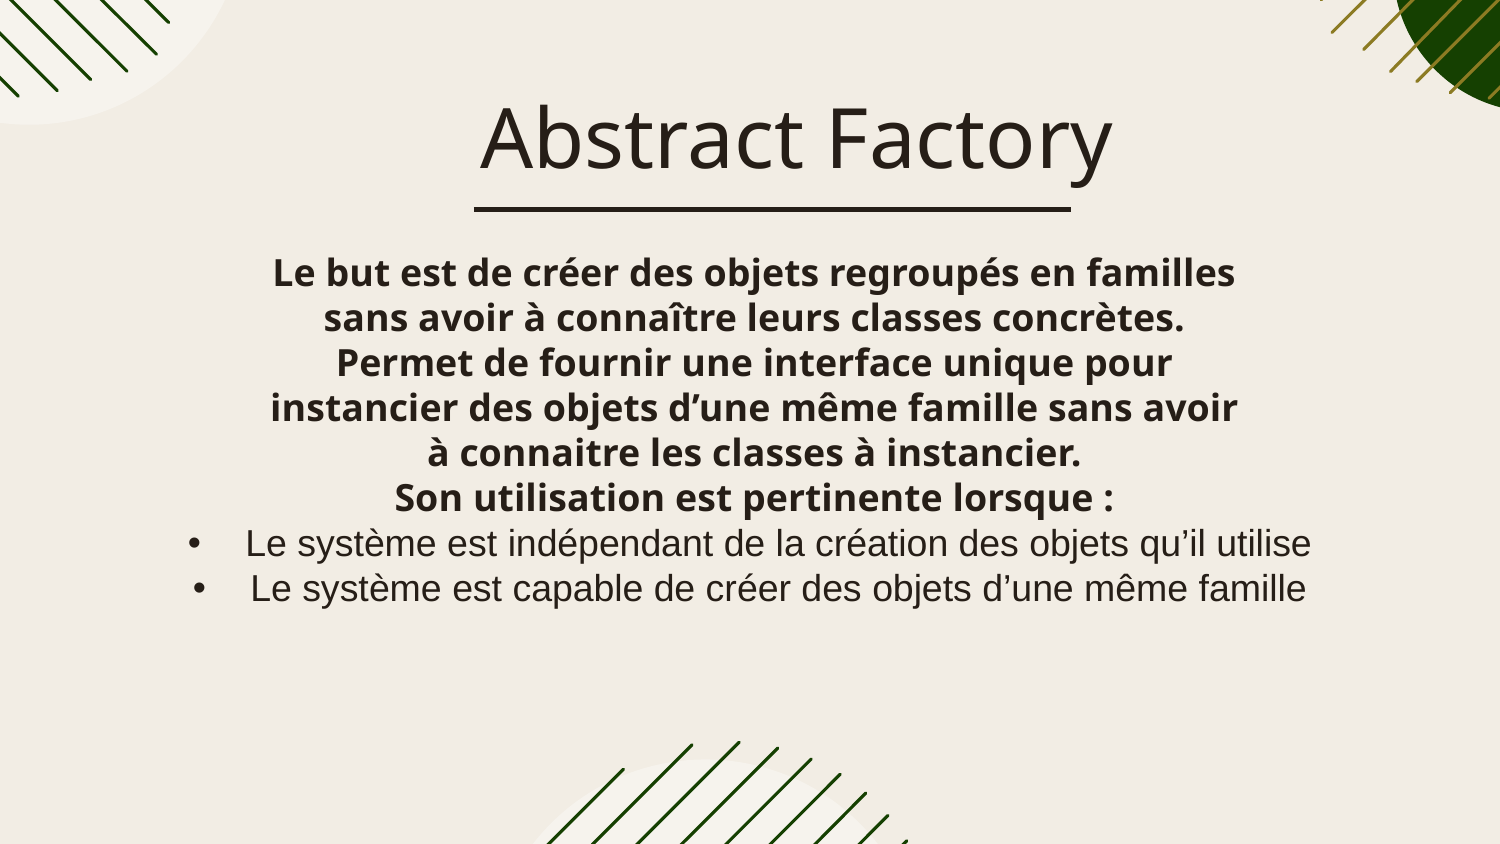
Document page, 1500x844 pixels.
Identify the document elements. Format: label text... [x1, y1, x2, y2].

subtitle Le but est de créer des objets regroupés en familles sans avoir à connaître leurs classes concrètes. Permet de fournir une interface unique pour instancier des objets d’une même famille sans avoir à connaitre les classes à instancier. Son utilisation est pertinente lorsque : Le système est indépendant de la création des objets qu’il utilise Le système est capable de créer des objets d’une même famille [116, 234, 1384, 747]
title Abstract Factory [385, 70, 1129, 202]
